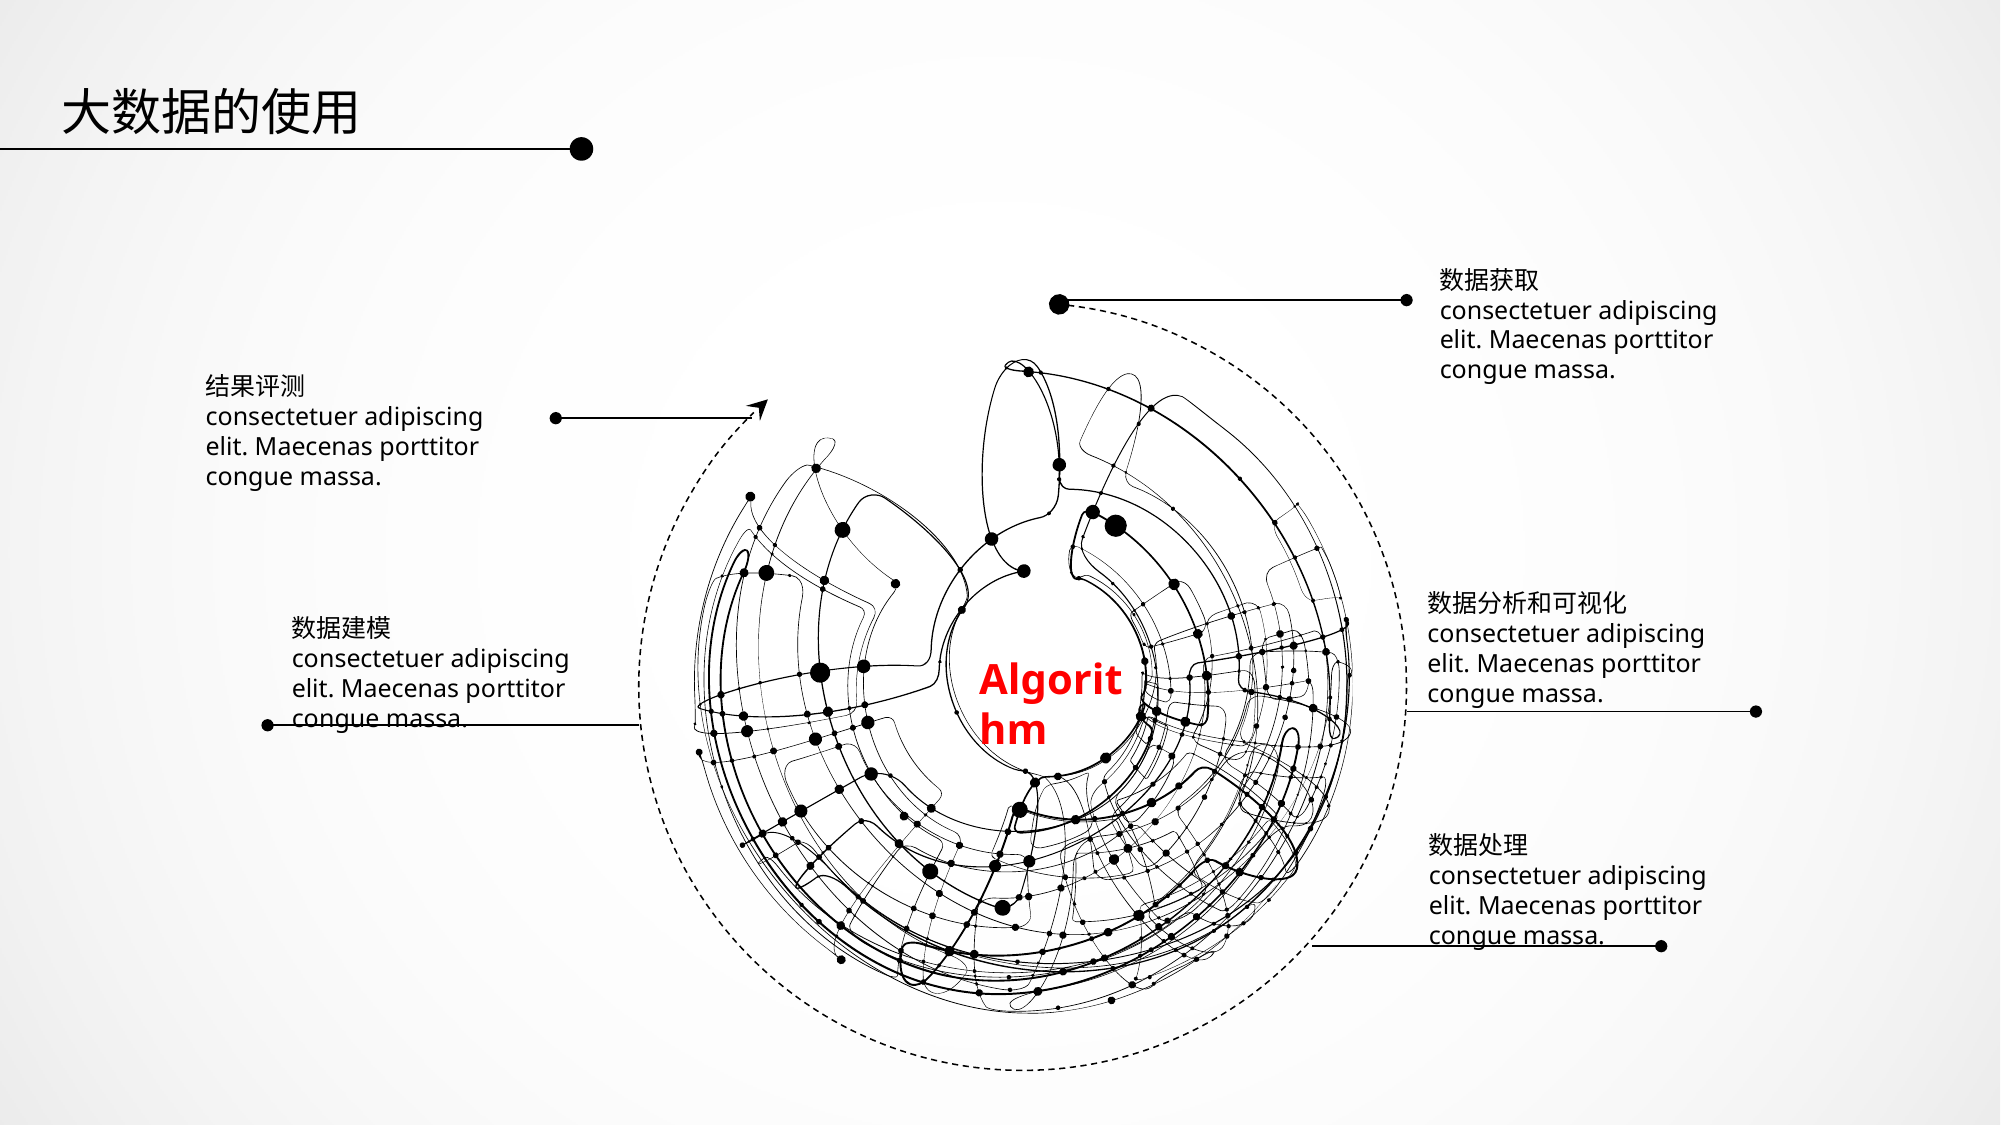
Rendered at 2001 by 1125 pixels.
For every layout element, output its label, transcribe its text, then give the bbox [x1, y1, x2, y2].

text_box [567, 135, 596, 163]
text_box [836, 1023, 1209, 1072]
text_box 大数据的使用 [46, 73, 566, 148]
text_box 数据建模 consectetuer adipiscing elit. Maecenas porttitor congue massa. [277, 605, 621, 724]
text_box [1048, 294, 1222, 357]
text_box 数据处理 consectetuer adipiscing elit. Maecenas porttitor congue massa. [1414, 821, 1758, 957]
text_box 数据获取 consectetuer adipiscing elit. Maecenas porttitor congue massa. [1425, 256, 1769, 392]
picture [692, 358, 1353, 1015]
text_box 数据分析和可视化 consectetuer adipiscing elit. Maecenas porttitor congue massa. [1412, 580, 1756, 711]
text_box 结果评测 consectetuer adipiscing elit. Maecenas porttitor congue massa. [190, 362, 534, 498]
text_box [637, 498, 687, 873]
text_box [1358, 499, 1408, 875]
text_box 数据建模 consectetuer adipiscing elit. Maecenas porttitor congue massa. [277, 734, 621, 740]
